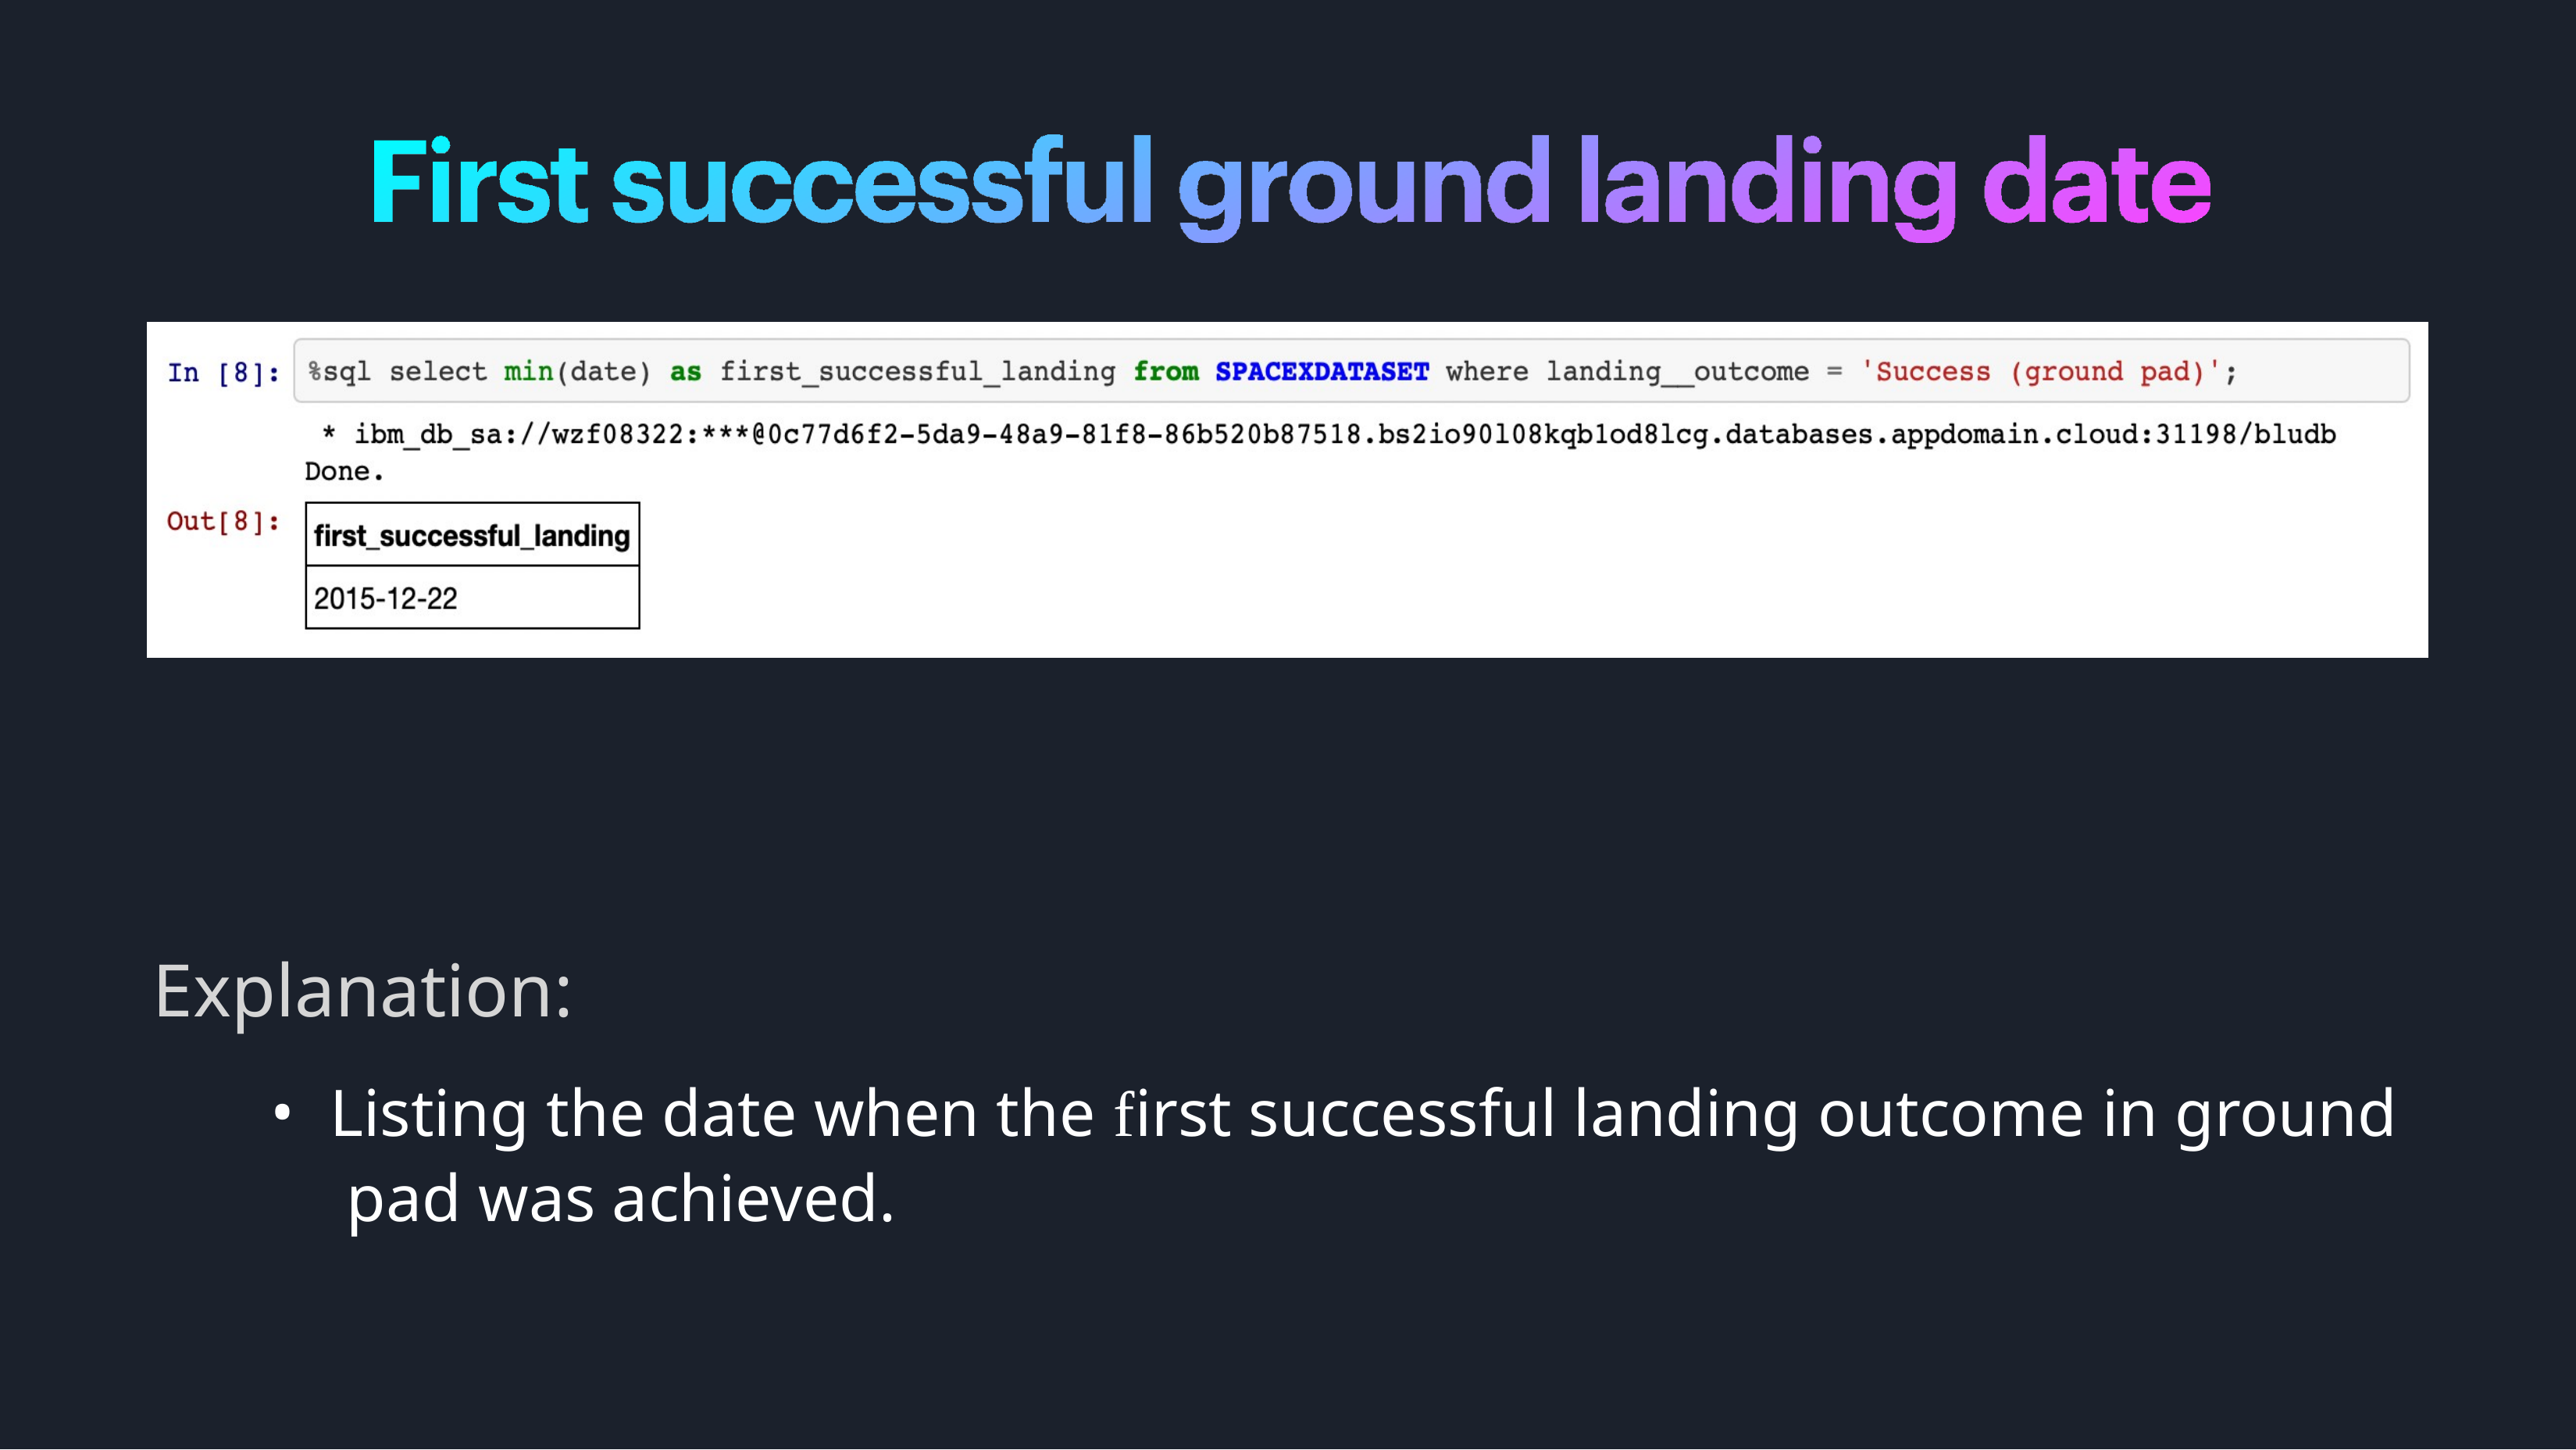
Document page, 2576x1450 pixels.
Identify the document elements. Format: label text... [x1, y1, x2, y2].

picture [373, 134, 2211, 243]
picture [147, 321, 2429, 658]
text_box Explanation: Listing the date when the first successful landing outcome in ground pad was achieved. [151, 896, 2403, 1235]
